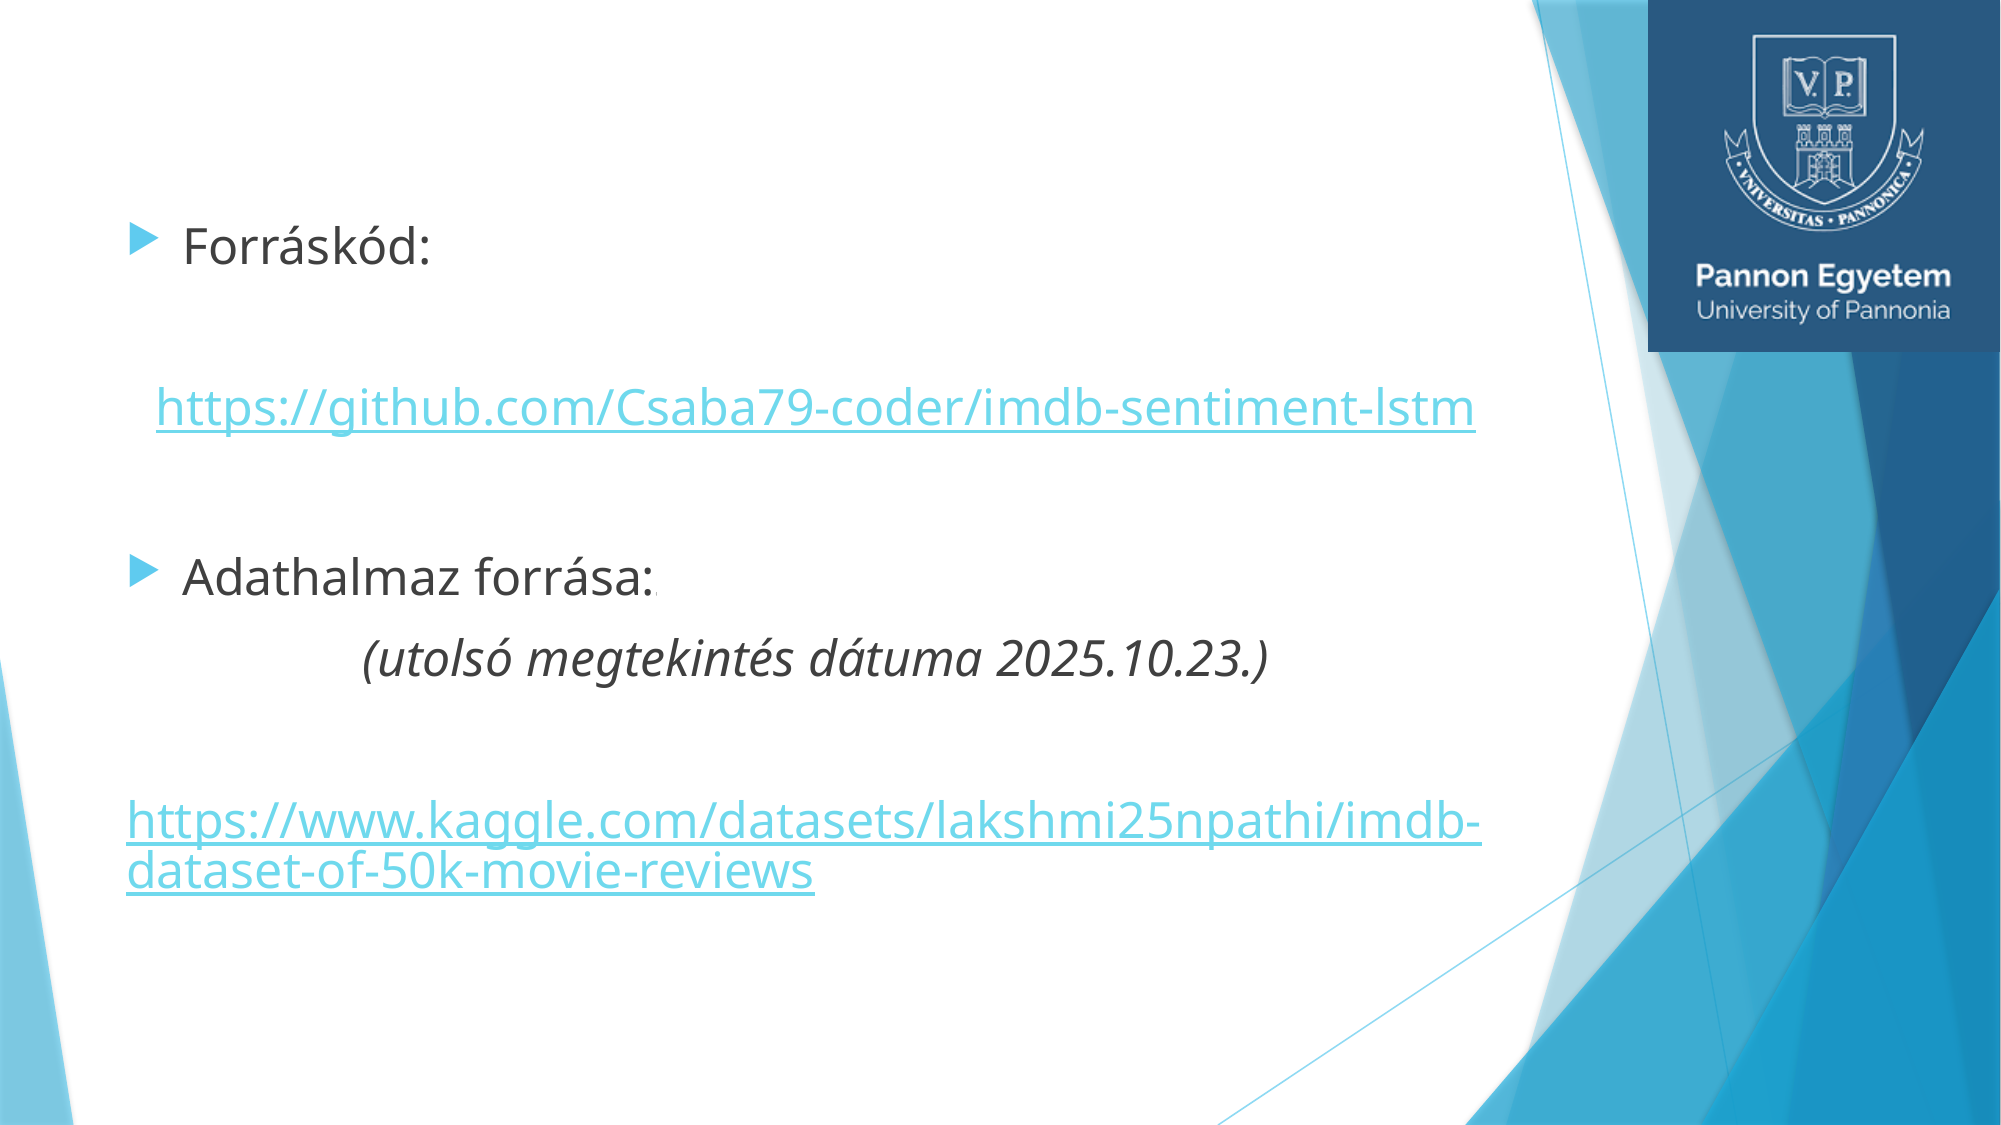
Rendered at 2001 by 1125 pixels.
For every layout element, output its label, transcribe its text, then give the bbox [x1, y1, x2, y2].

picture [1647, 0, 2000, 353]
list Forráskód: https://github.com/Csaba79-coder/imdb-sentiment-lstm Adathalmaz forrása:( (utolsó megtekintés dátuma 2025.10.23.) https://www.kaggle.com/datasets/lakshmi25npathi/imdb-dataset-of-50k-movie-reviews [111, 206, 1522, 991]
